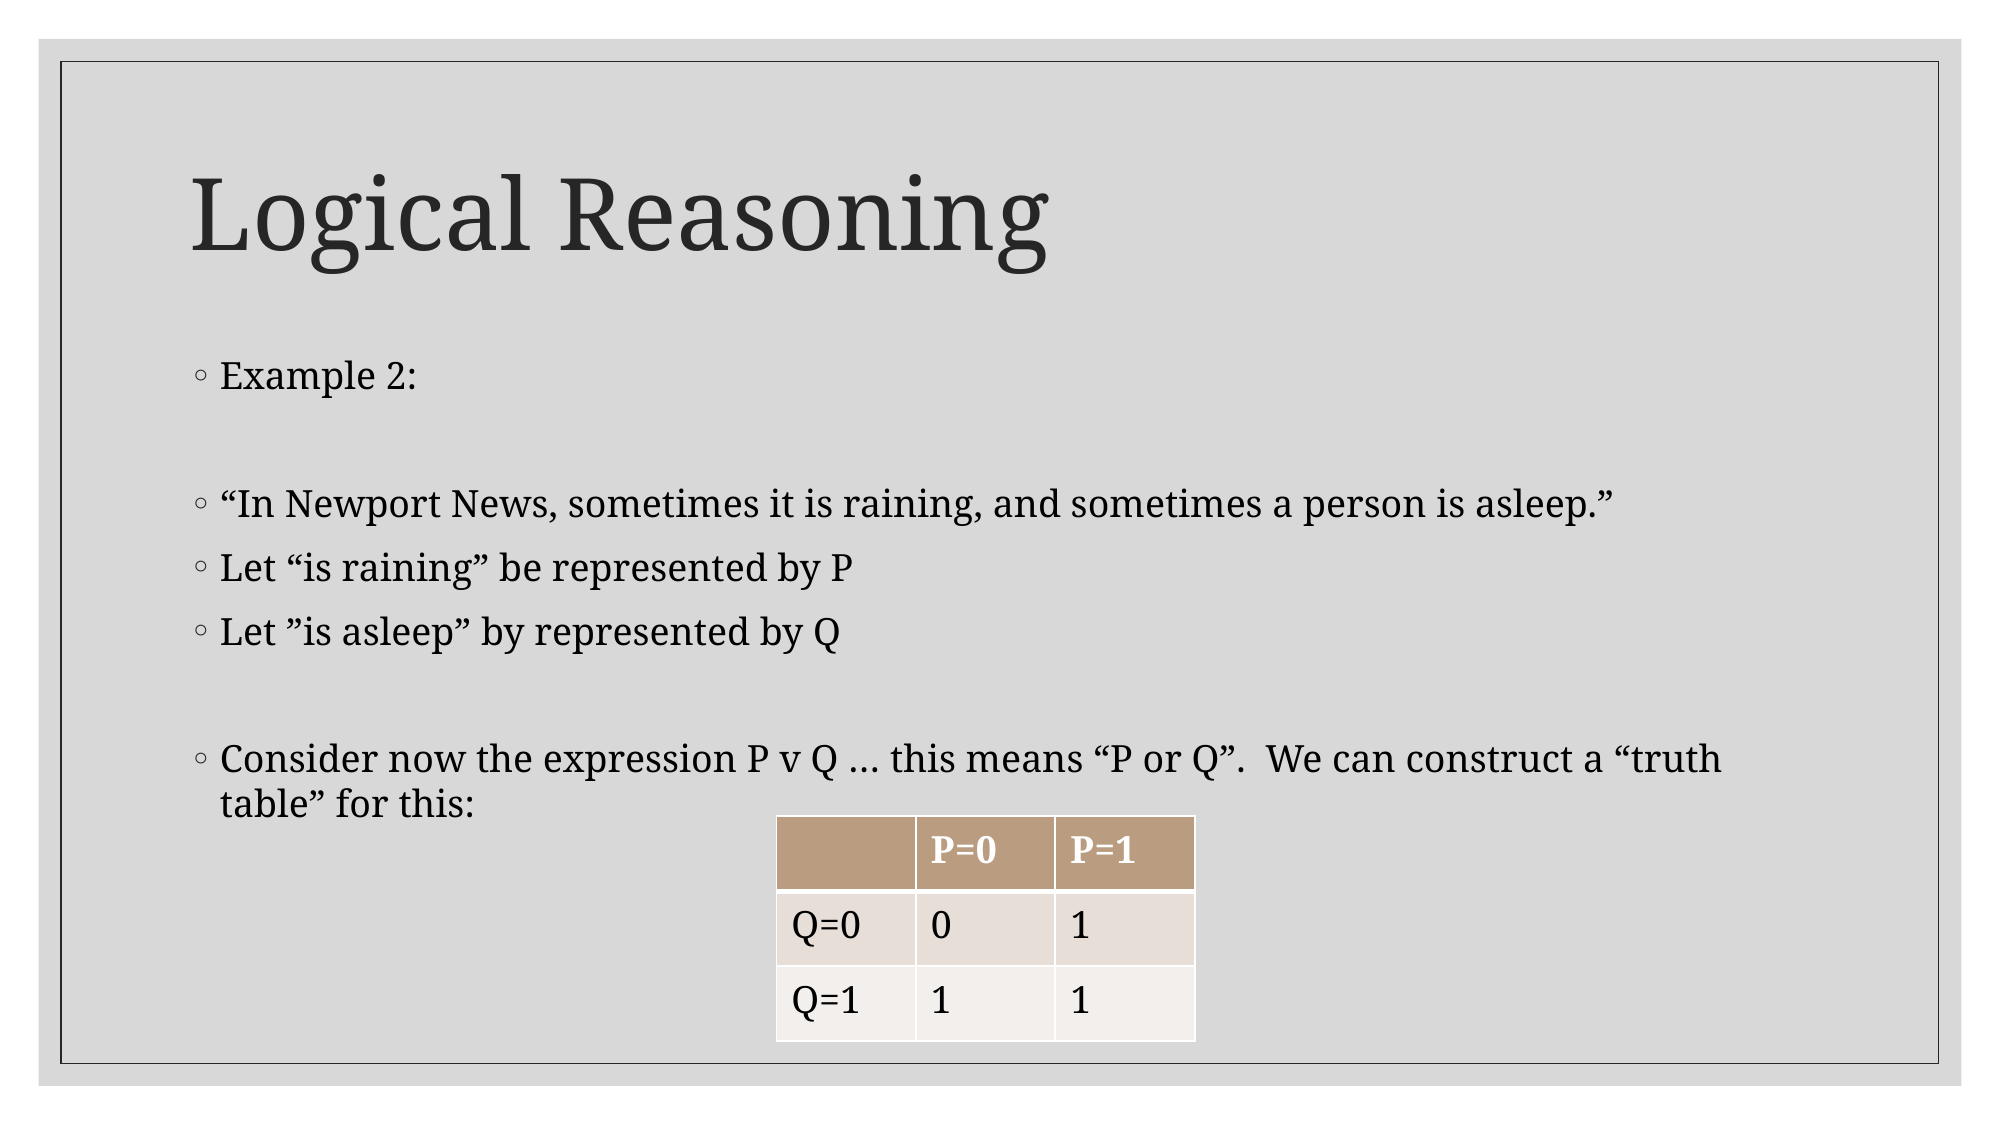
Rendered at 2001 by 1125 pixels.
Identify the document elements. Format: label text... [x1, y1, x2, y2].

table_header P=1 [1056, 817, 1194, 889]
table_cell 1 [1056, 967, 1194, 1040]
title Logical Reasoning [174, 105, 1825, 331]
table_header P=0 [917, 817, 1054, 889]
table_cell 1 [1056, 894, 1194, 965]
table_cell Q=0 [777, 894, 915, 965]
table_header [777, 817, 915, 889]
list Example 2: “In Newport News, sometimes it is raining, and sometimes a person is asleep.” Let “is raining” be represented by P Let ”is asleep” by represented by Q Consider now the expression P v Q … this means “P or Q”. We can construct a “truth table” for this: [174, 345, 1825, 977]
table_cell 0 [917, 894, 1054, 965]
table_cell 1 [917, 967, 1054, 1040]
table_cell Q=1 [777, 967, 915, 1040]
